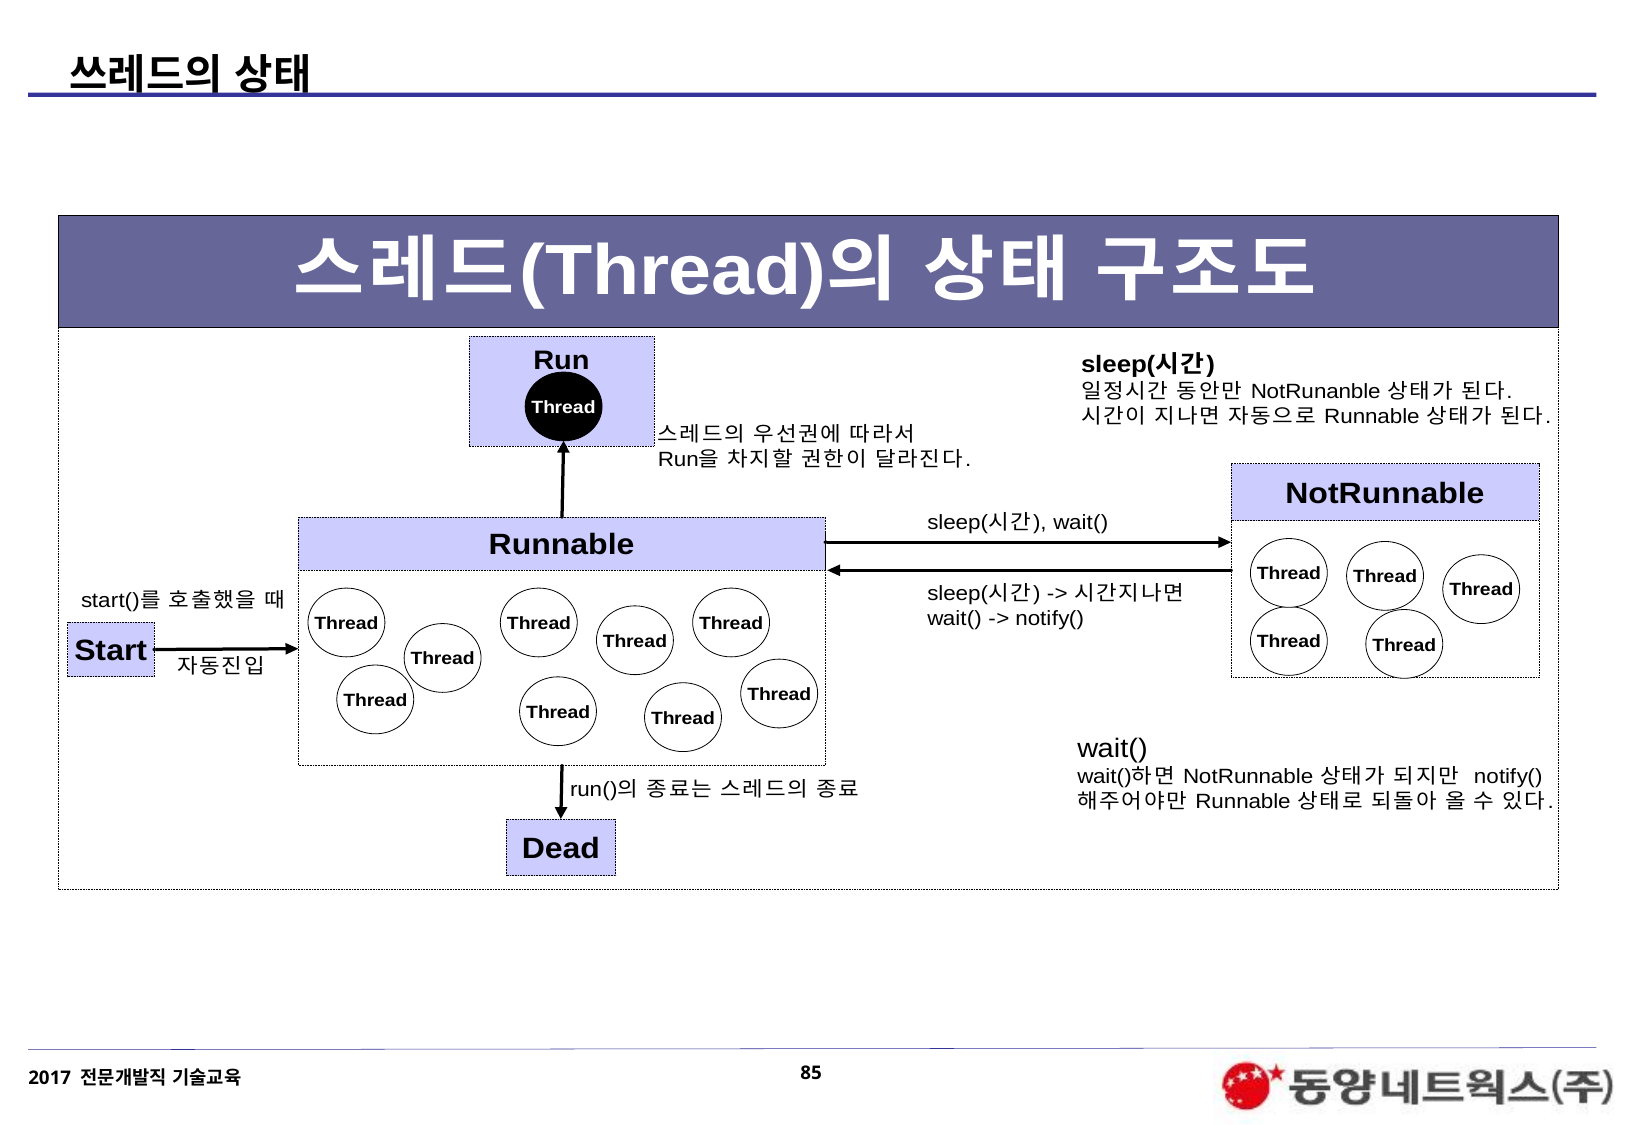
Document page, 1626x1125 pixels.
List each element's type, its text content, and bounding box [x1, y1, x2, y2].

title 쓰레드의 상태 [54, 39, 813, 106]
picture [1213, 1051, 1625, 1125]
picture [57, 214, 1581, 894]
